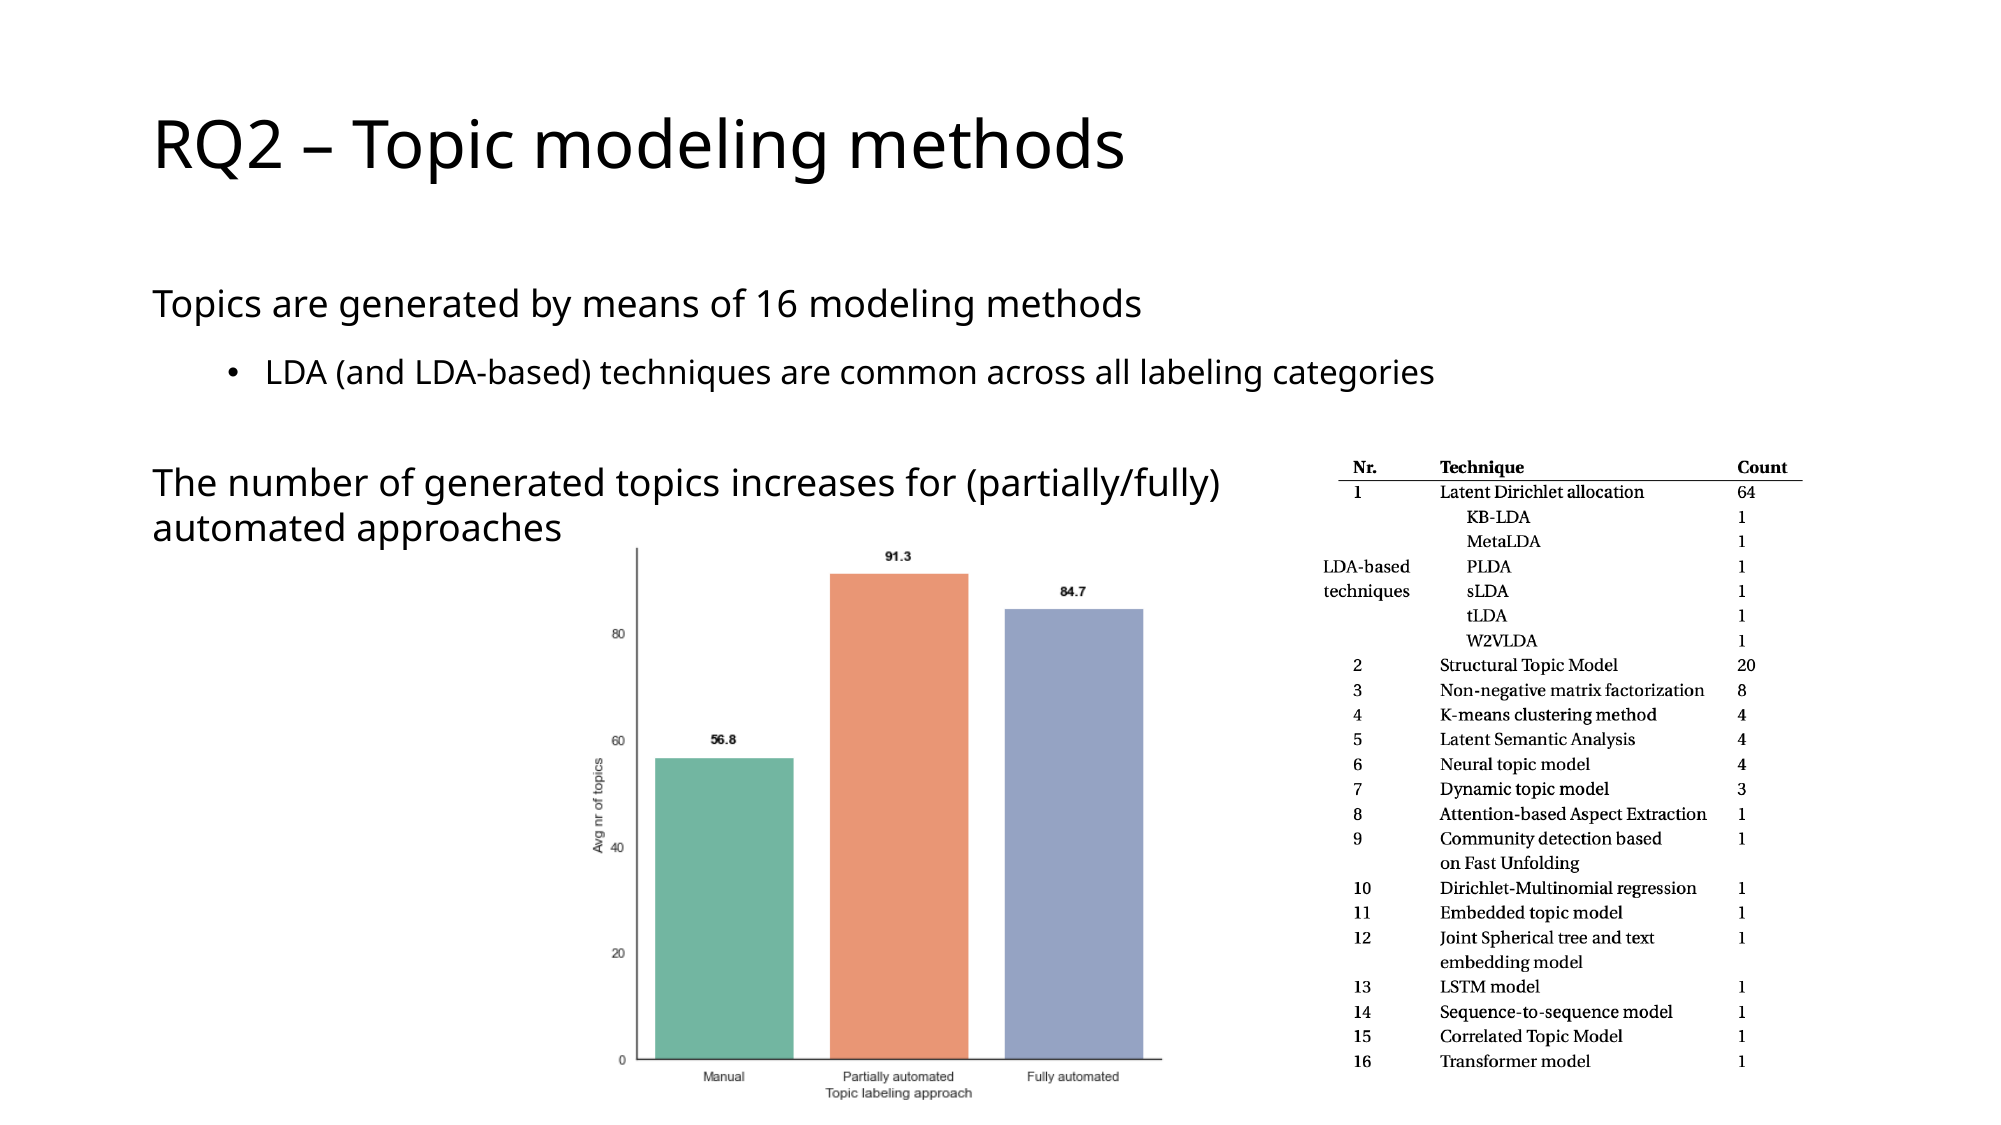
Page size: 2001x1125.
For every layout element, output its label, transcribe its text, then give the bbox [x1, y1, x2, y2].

text_box Topics are generated by means of 16 modeling methods LDA (and LDA-based) techniques are common across all labeling categories The number of generated topics increases for (partially/fully) automated approaches [137, 277, 1914, 1057]
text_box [1308, 447, 1816, 1125]
title RQ2 – Topic modeling methods [137, 88, 1863, 206]
picture [586, 541, 1168, 1107]
